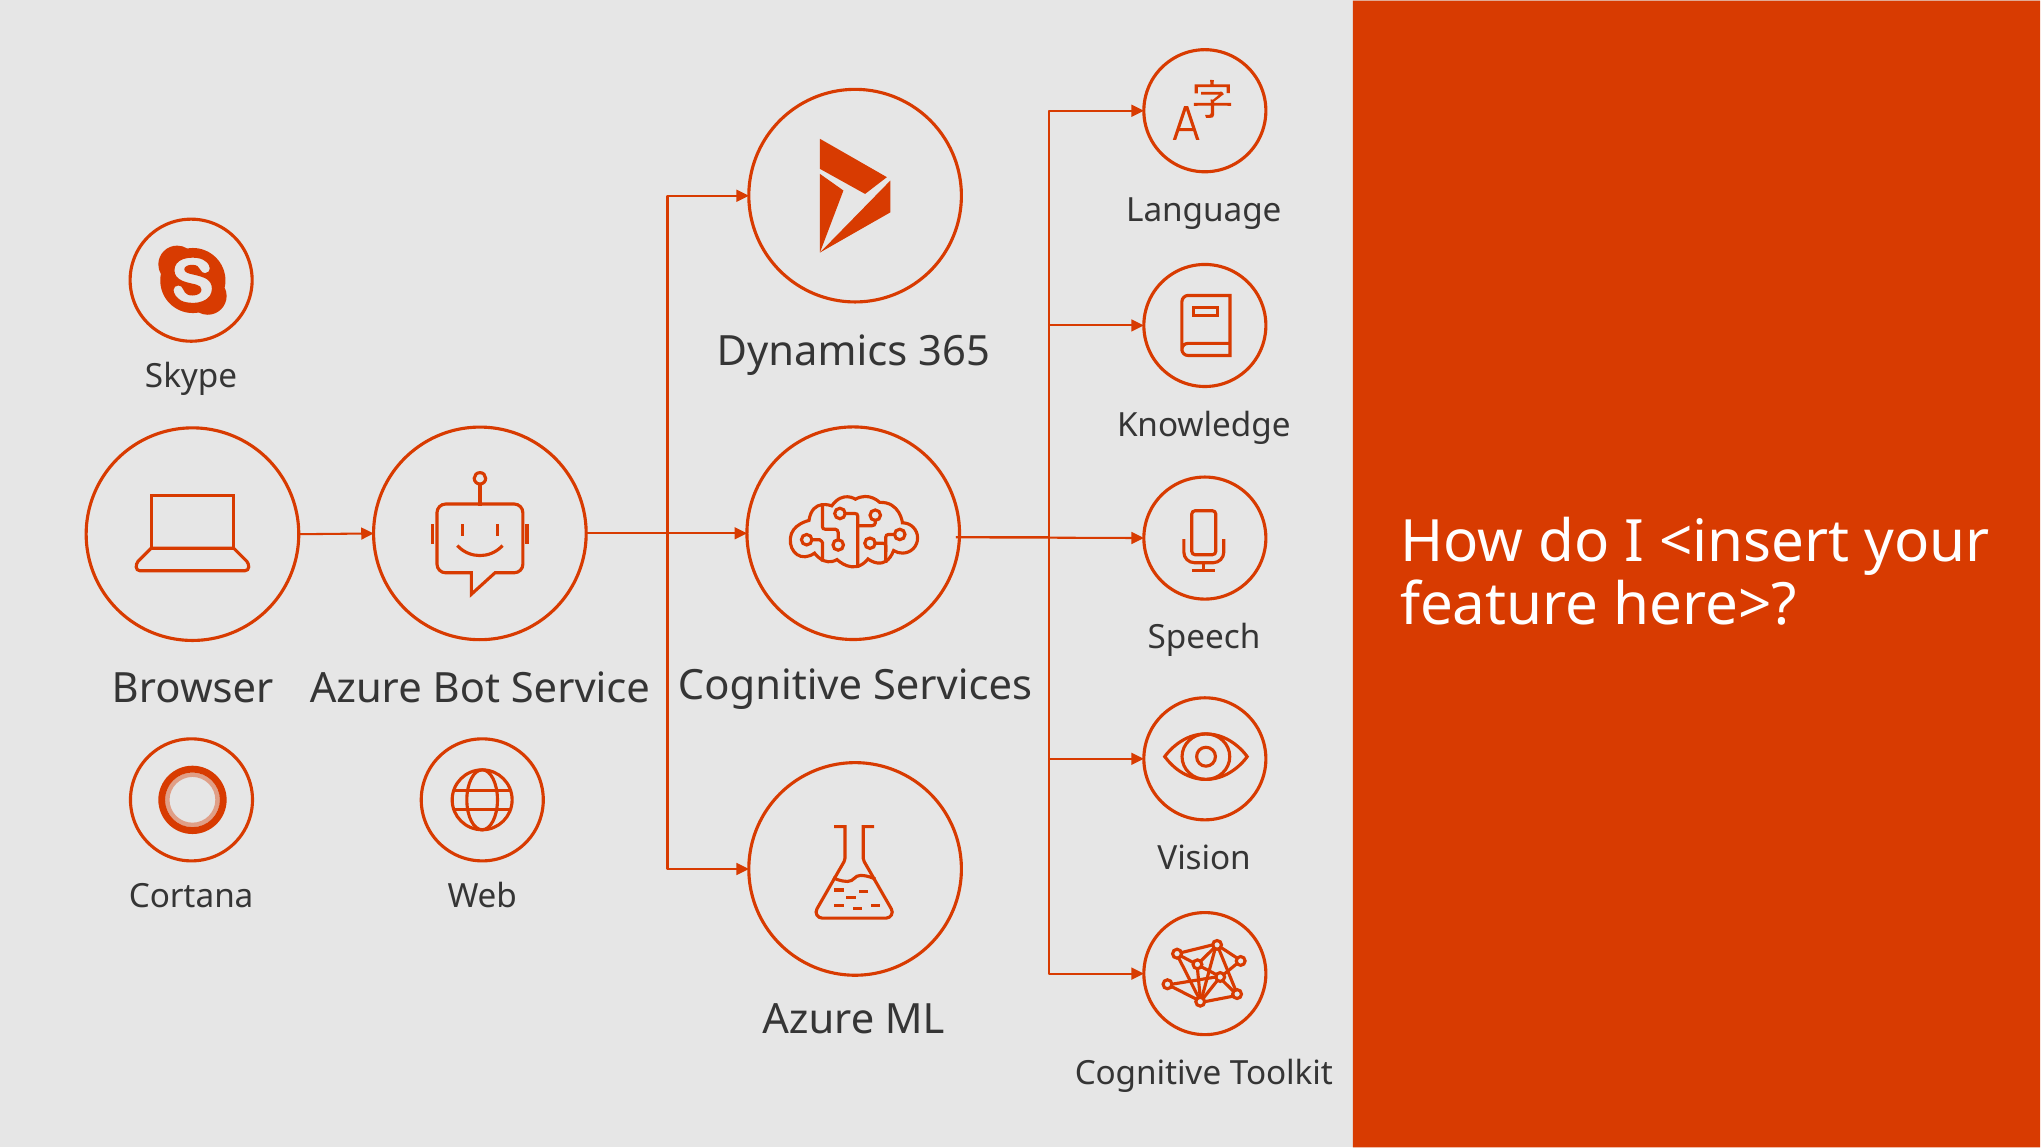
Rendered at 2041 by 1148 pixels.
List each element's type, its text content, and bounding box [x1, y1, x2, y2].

text_box [833, 475, 955, 600]
text_box [452, 769, 513, 830]
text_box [955, 110, 1144, 537]
text_box [129, 738, 254, 860]
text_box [1053, 912, 1355, 1123]
text_box [748, 761, 955, 975]
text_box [1144, 476, 1287, 688]
text_box [420, 738, 545, 860]
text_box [585, 195, 750, 533]
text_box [1144, 264, 1316, 475]
text_box [85, 427, 300, 642]
text_box [790, 496, 848, 562]
text_box [816, 826, 893, 919]
text_box Cognitive Services [750, 641, 955, 732]
text_box [129, 218, 253, 341]
text_box Azure ML [732, 975, 975, 1066]
text_box Web [417, 860, 547, 933]
text_box Dynamics 365 [750, 306, 955, 397]
text_box Skype [115, 341, 268, 414]
text_box [158, 245, 227, 315]
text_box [585, 533, 750, 870]
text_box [1102, 49, 1306, 260]
text_box How do I <insert your feature here>? [1352, 0, 2041, 1148]
text_box Cortana [99, 860, 284, 933]
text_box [955, 537, 1144, 974]
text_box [158, 765, 227, 835]
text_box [819, 138, 891, 253]
text_box [748, 88, 955, 303]
text_box [372, 426, 585, 641]
text_box [750, 426, 955, 641]
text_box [1144, 697, 1278, 909]
text_box Browser [81, 644, 304, 735]
text_box Azure Bot Service [304, 644, 585, 735]
